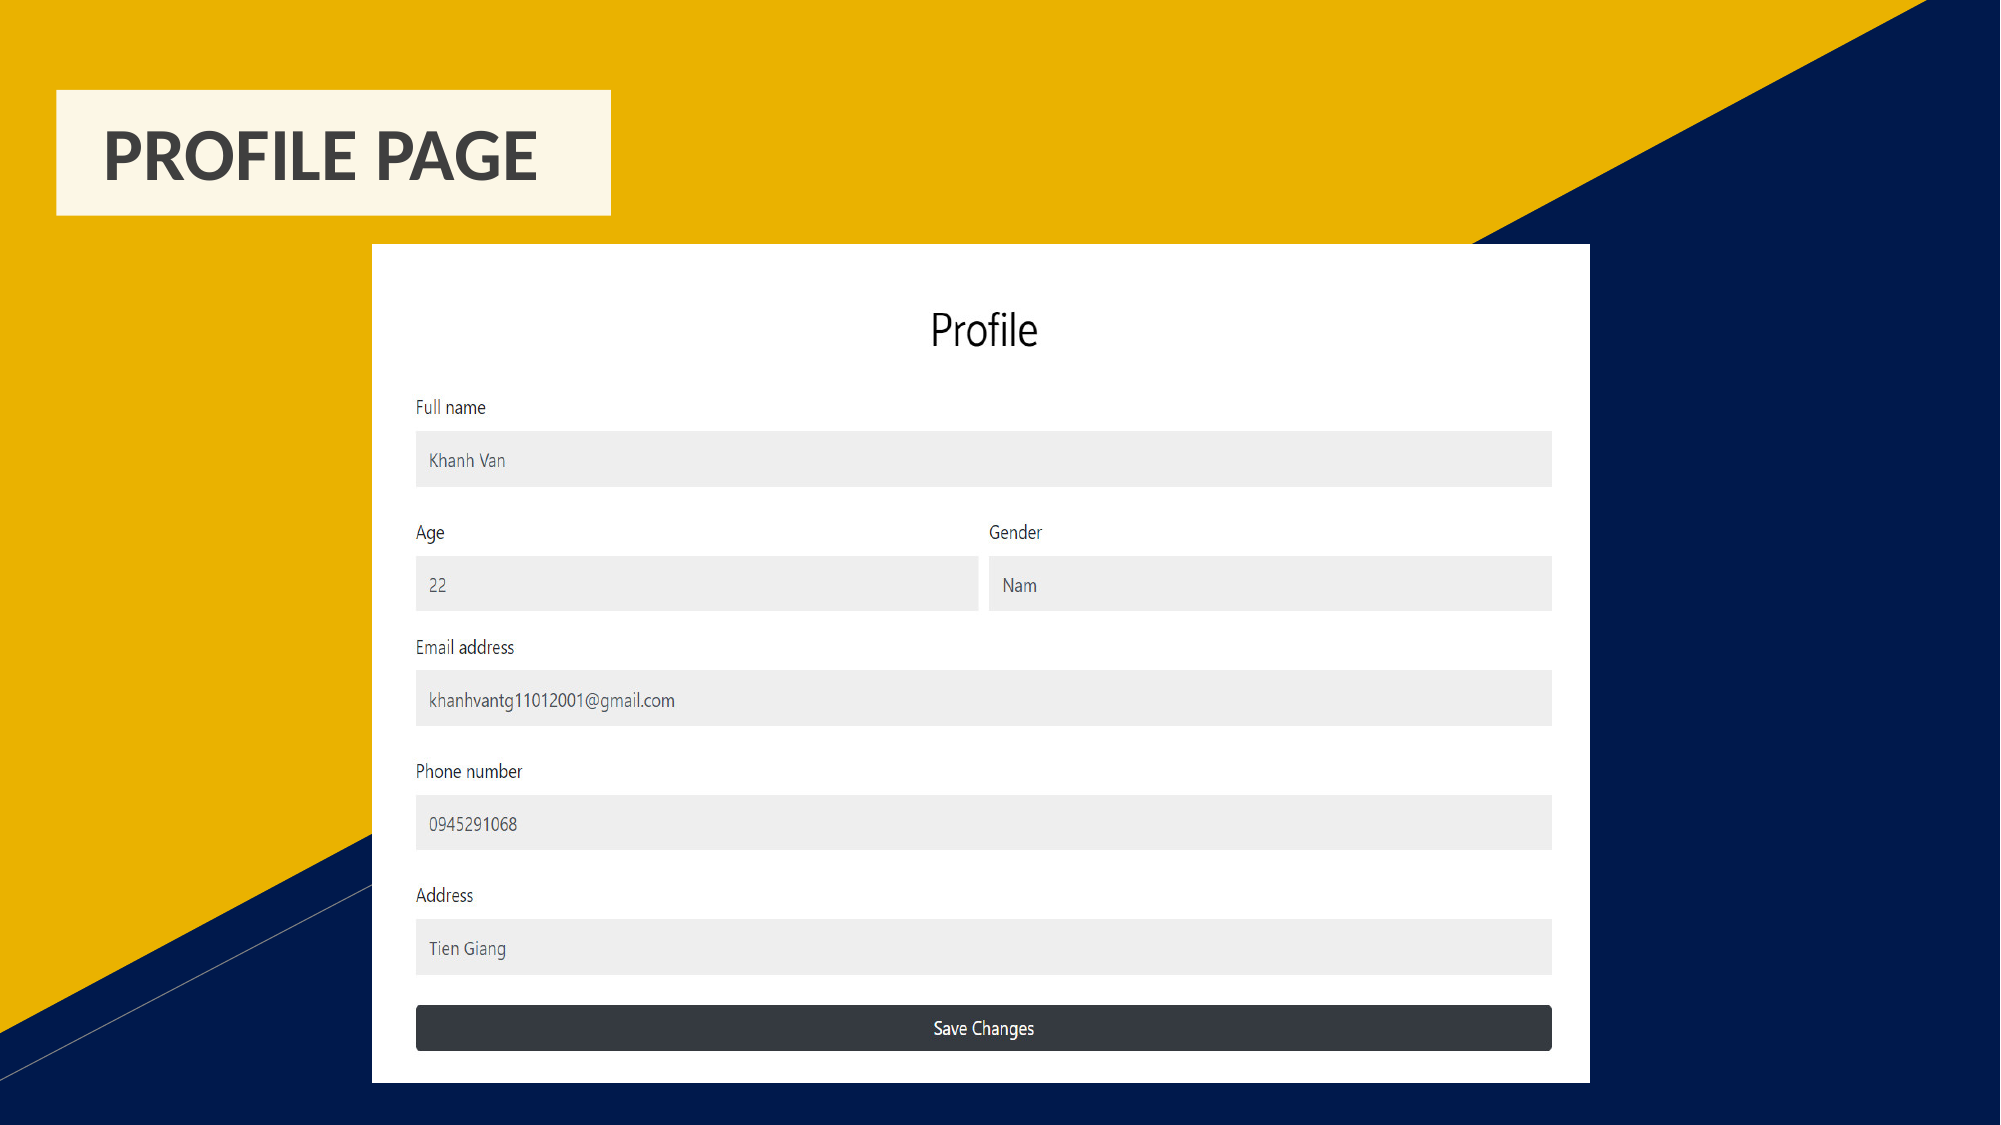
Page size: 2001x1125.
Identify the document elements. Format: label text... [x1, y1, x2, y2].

picture [372, 244, 1590, 1083]
title PROFILE PAGE [56, 89, 611, 216]
